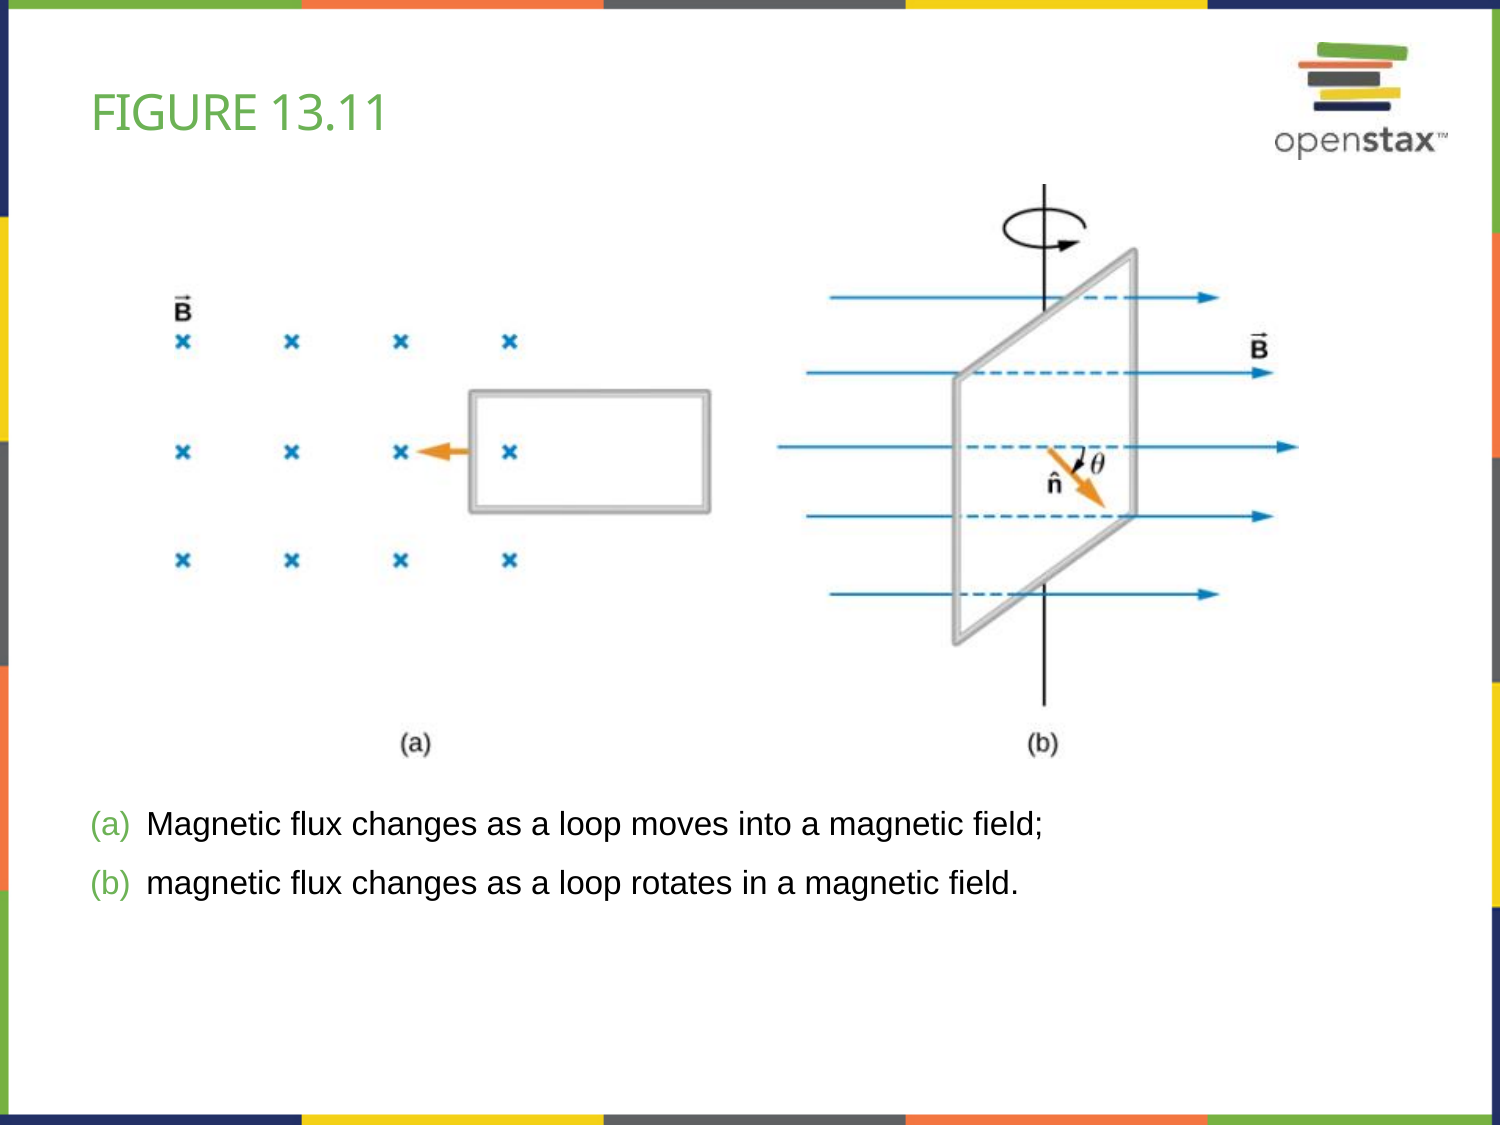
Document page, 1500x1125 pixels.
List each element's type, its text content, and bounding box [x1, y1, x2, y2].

list Magnetic flux changes as a loop moves into a magnetic field; magnetic flux changes as a loop rotates in a magnetic field. [75, 794, 1398, 986]
picture [0, 0, 1500, 1125]
title Figure 13.11 [75, 39, 1275, 148]
